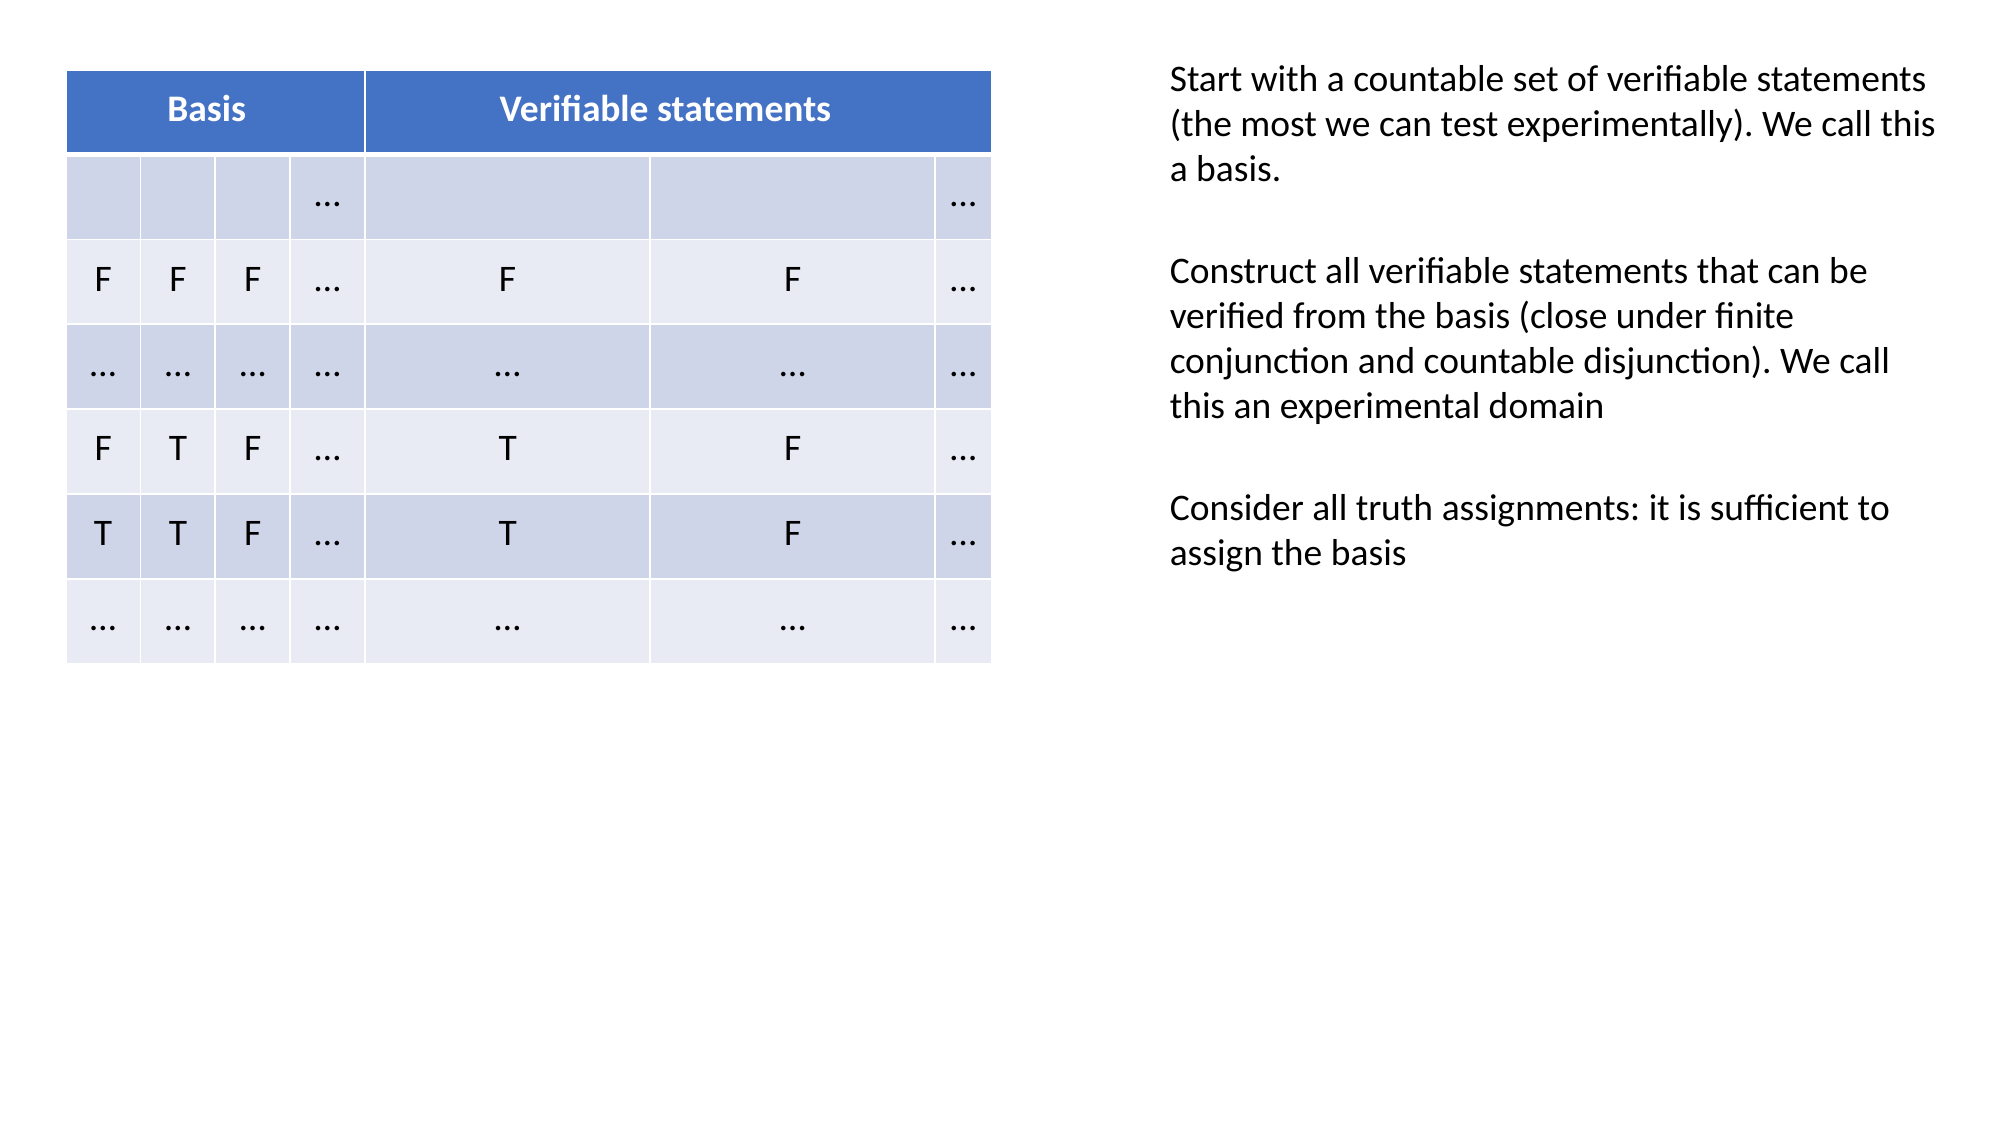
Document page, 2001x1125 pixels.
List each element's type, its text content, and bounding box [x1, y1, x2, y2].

text_box Construct all verifiable statements that can be verified from the basis (close under finite conjunction and countable disjunction). We call this an experimental domain [1154, 238, 1968, 433]
text_box Start with a countable set of verifiable statements (the most we can test experimentally). We call this a basis. [1154, 46, 1968, 197]
text_box Consider all truth assignments: it is sufficient to assign the basis [1154, 475, 1968, 581]
